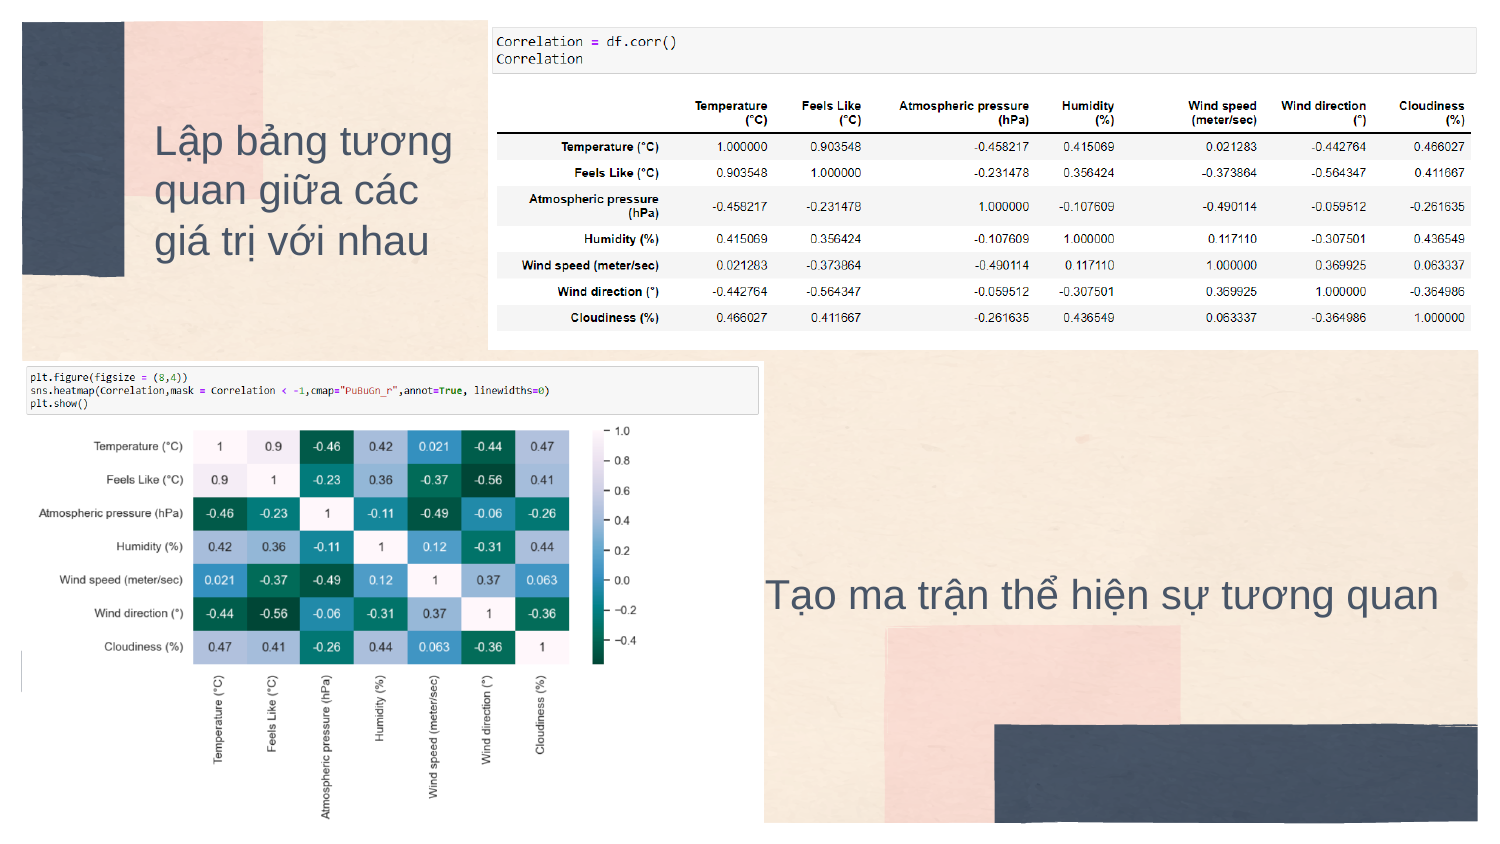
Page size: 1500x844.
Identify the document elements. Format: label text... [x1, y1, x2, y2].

picture [488, 19, 1481, 351]
text_box Tạo ma trận thể hiện sự tương quan [770, 560, 1467, 625]
picture [21, 361, 764, 825]
text_box Lập bảng tương quan giữa các giá trị với nhau [139, 106, 482, 271]
